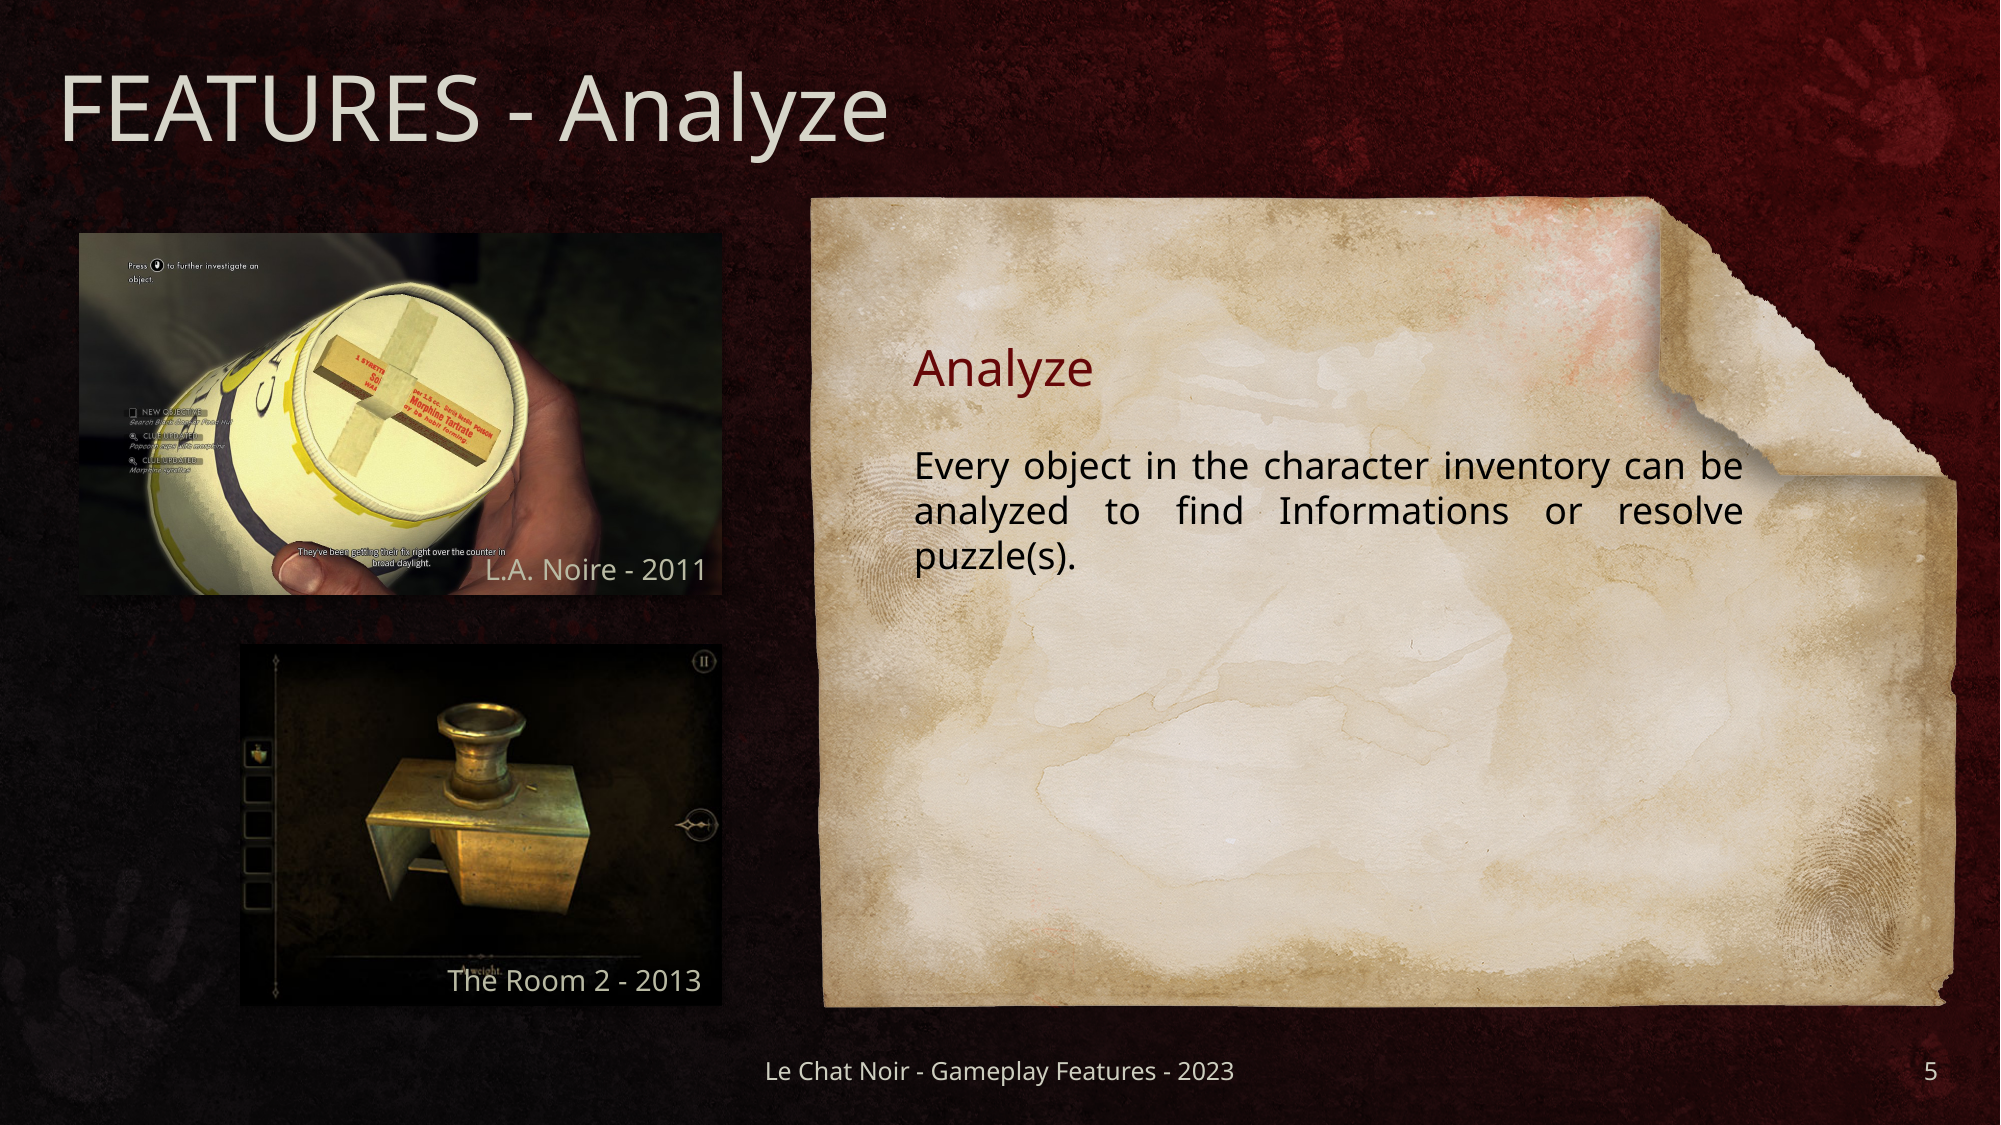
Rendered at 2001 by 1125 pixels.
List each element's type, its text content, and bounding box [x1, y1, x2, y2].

footer Le Chat Noir - Gameplay Features - 2023 [517, 1042, 1483, 1103]
slide_number 5 [1503, 1042, 1954, 1103]
picture [0, 0, 2000, 1125]
title FEATURES - Analyze [41, 40, 1954, 183]
